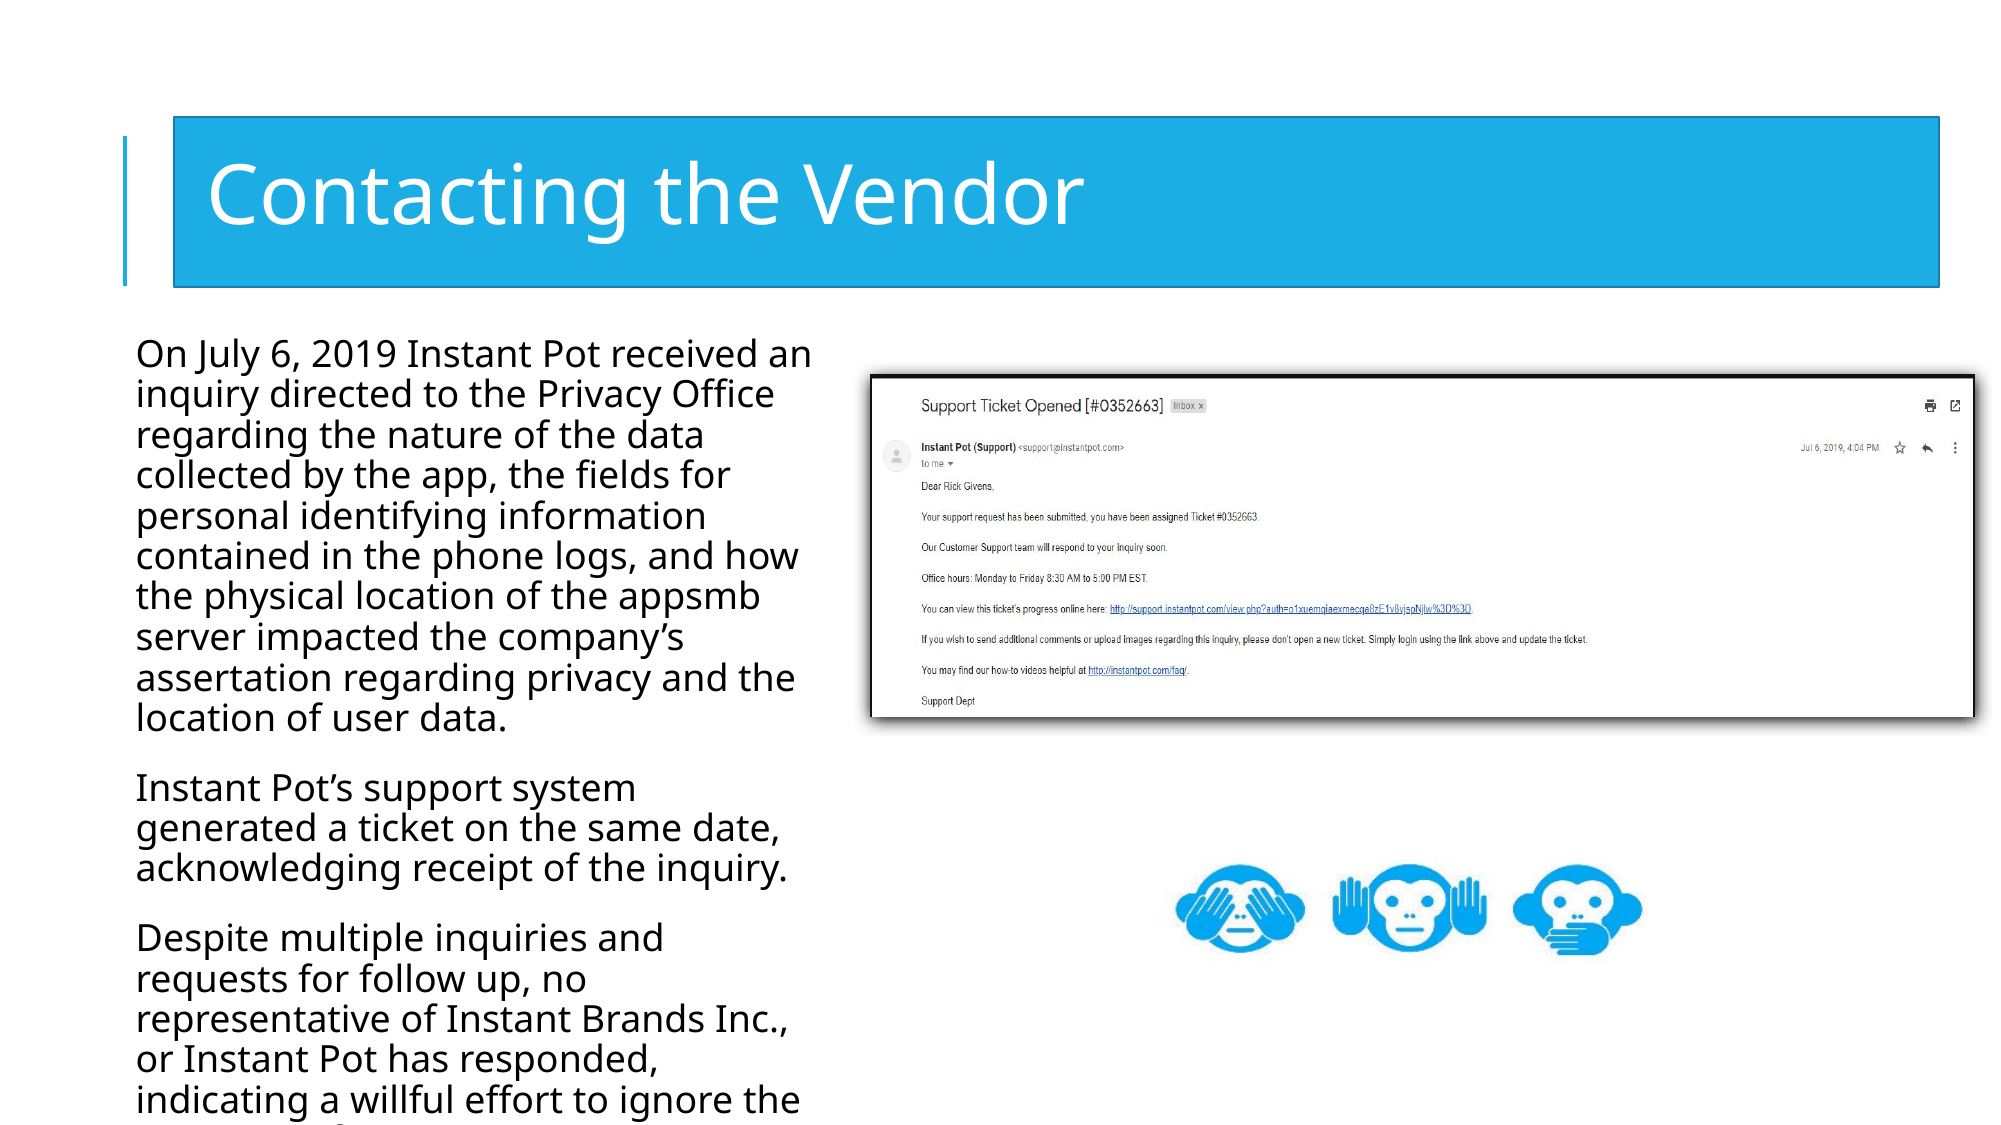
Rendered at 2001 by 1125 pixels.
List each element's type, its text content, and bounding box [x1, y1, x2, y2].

text_box Contacting the Vendor [192, 133, 1927, 249]
picture [870, 374, 1975, 718]
text_box [173, 116, 1940, 288]
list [1143, 730, 1674, 1095]
list On July 6, 2019 Instant Pot received an inquiry directed to the Privacy Office regarding the nature of the data collected by the app, the fields for personal identifying information contained in the phone logs, and how the physical location of the appsmb server impacted the company’s assertation regarding privacy and the location of user data. Instant Pot’s support system generated a ticket on the same date, acknowledging receipt of the inquiry. Despite multiple inquiries and requests for follow up, no representative of Instant Brands Inc., or Instant Pot has responded, indicating a willful effort to ignore the issue, or refuse communication. [128, 327, 825, 1094]
